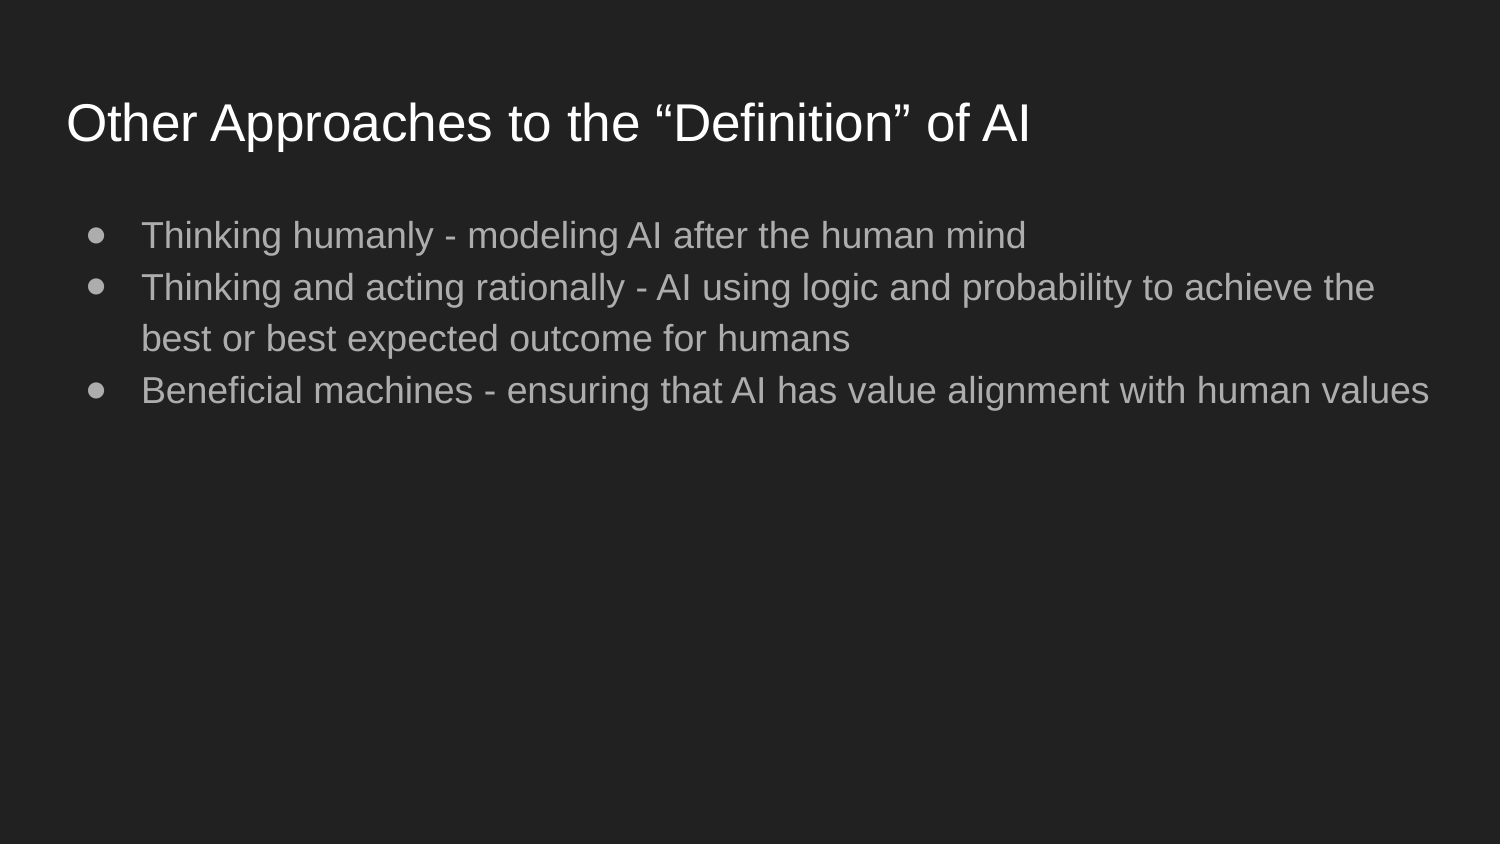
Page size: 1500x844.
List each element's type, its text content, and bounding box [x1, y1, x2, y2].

list Thinking humanly - modeling AI after the human mind Thinking and acting rationally - AI using logic and probability to achieve the best or best expected outcome for humans Beneficial machines - ensuring that AI has value alignment with human values [51, 189, 1449, 750]
title Other Approaches to the “Definition” of AI [51, 72, 1449, 167]
